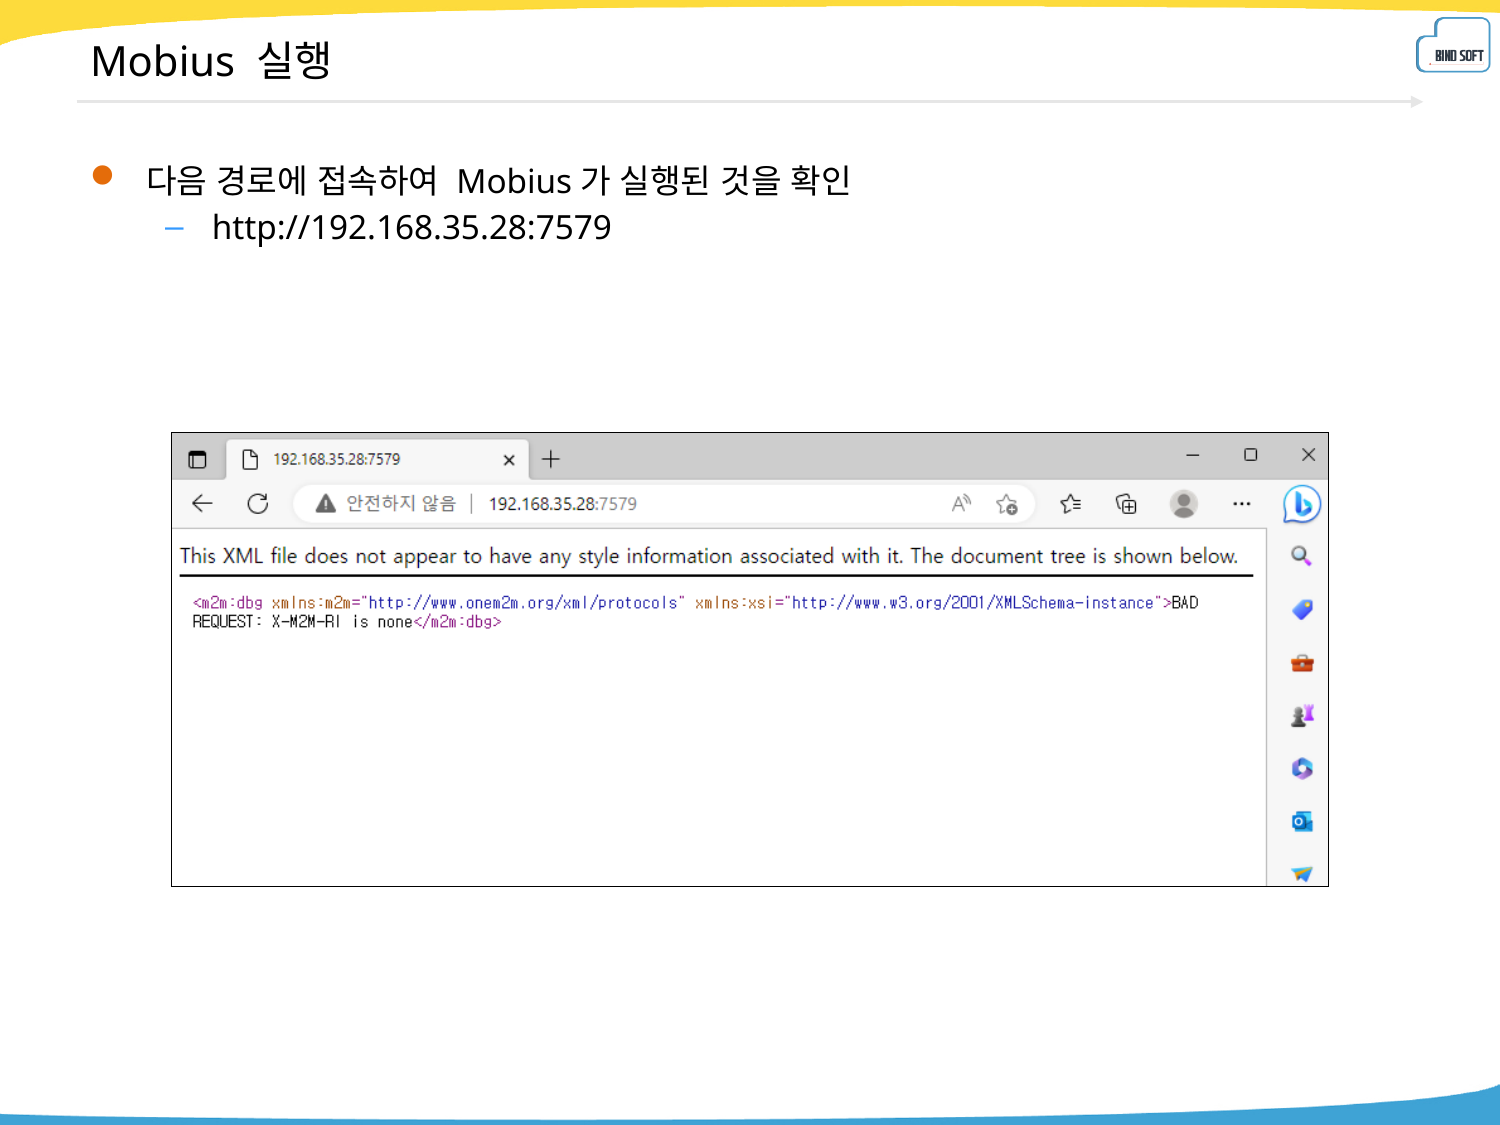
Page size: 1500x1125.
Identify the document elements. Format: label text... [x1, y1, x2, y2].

picture [170, 432, 1329, 887]
title Mobius 실행 [75, 11, 1425, 108]
list 다음 경로에 접속하여 Mobius가 실행된 것을 확인 http://192.168.35.28:7579 [75, 152, 1425, 1055]
picture [0, 0, 1500, 74]
picture [0, 1084, 1500, 1125]
